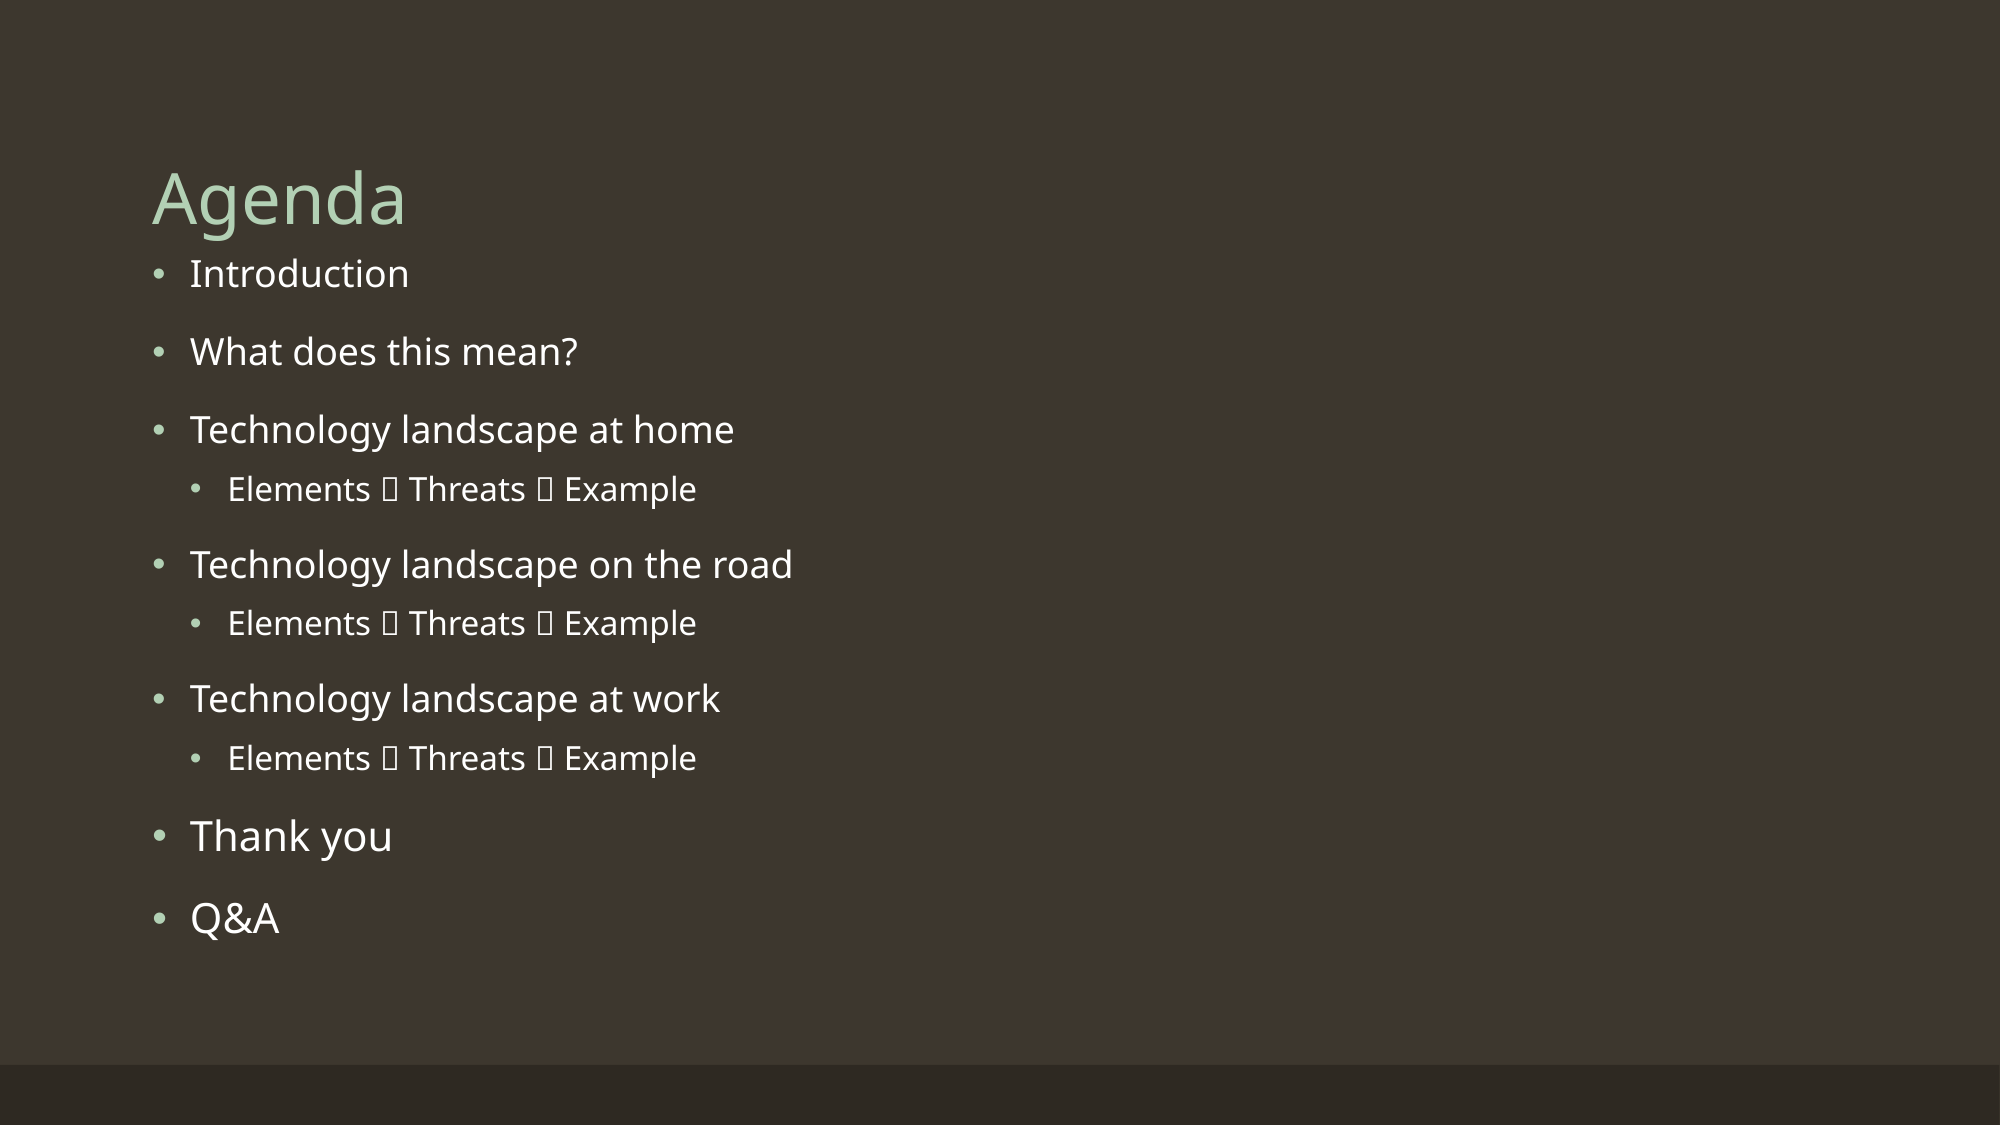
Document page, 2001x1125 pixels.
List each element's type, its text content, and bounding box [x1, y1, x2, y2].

list Introduction What does this mean? Technology landscape at home Elements  Threats  Example Technology landscape on the road Elements  Threats  Example Technology landscape at work Elements  Threats  Example Thank you Q&A [137, 247, 1863, 962]
title Agenda [137, 59, 1863, 247]
